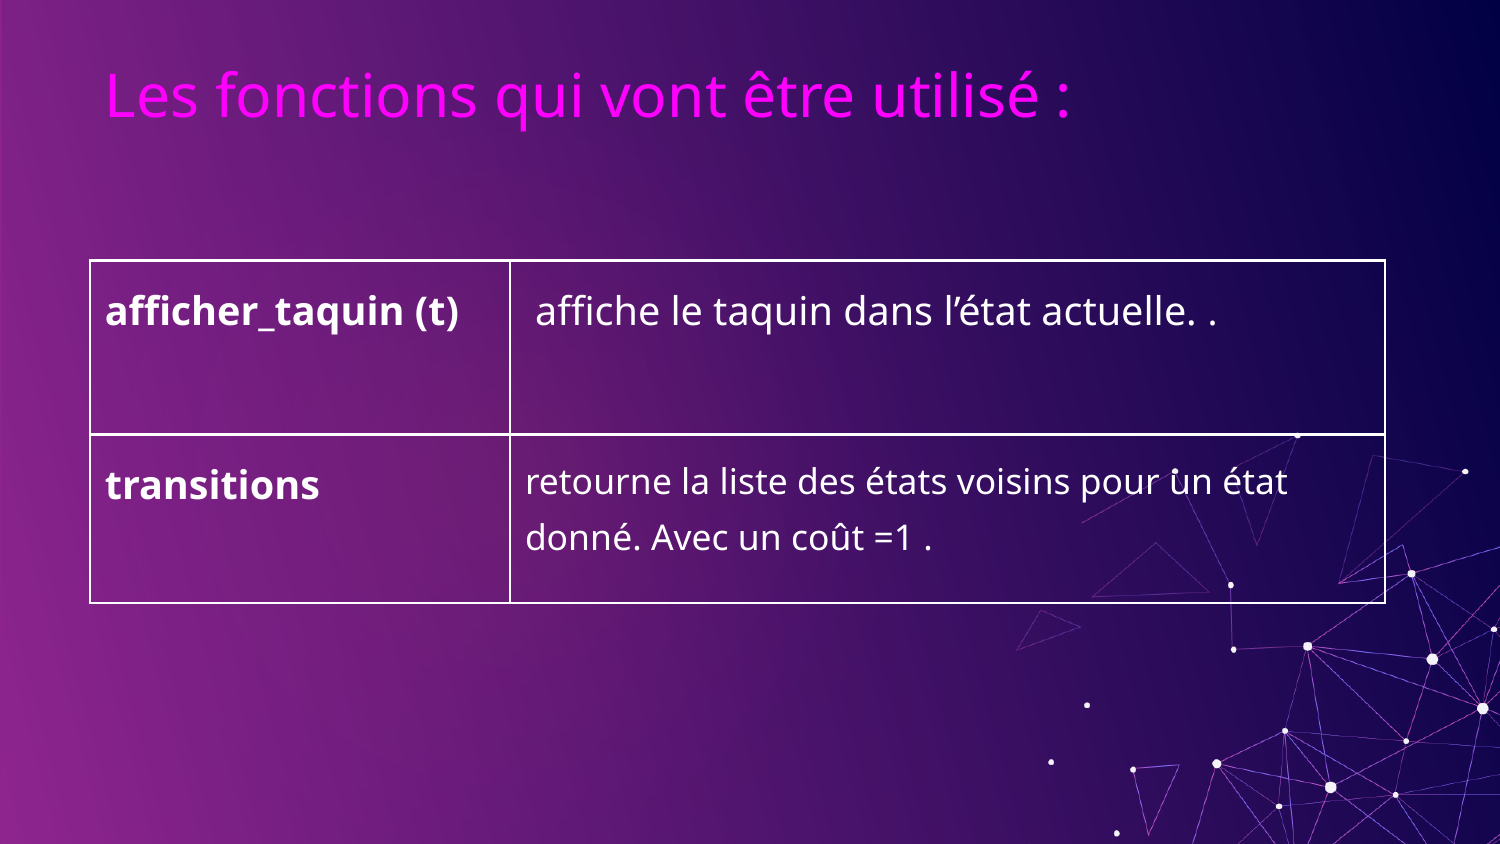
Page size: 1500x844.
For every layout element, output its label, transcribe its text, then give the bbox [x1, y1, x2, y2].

table_header afficher_taquin (t) [91, 262, 509, 433]
table_header affiche le taquin dans l’état actuelle. . [511, 262, 1384, 433]
table_cell retourne la liste des états voisins pour un état donné. Avec un coût =1 . [511, 436, 1384, 602]
title Les fonctions qui vont être utilisé : [89, 42, 1251, 198]
picture [0, 0, 1500, 844]
table_cell transitions [91, 436, 509, 602]
